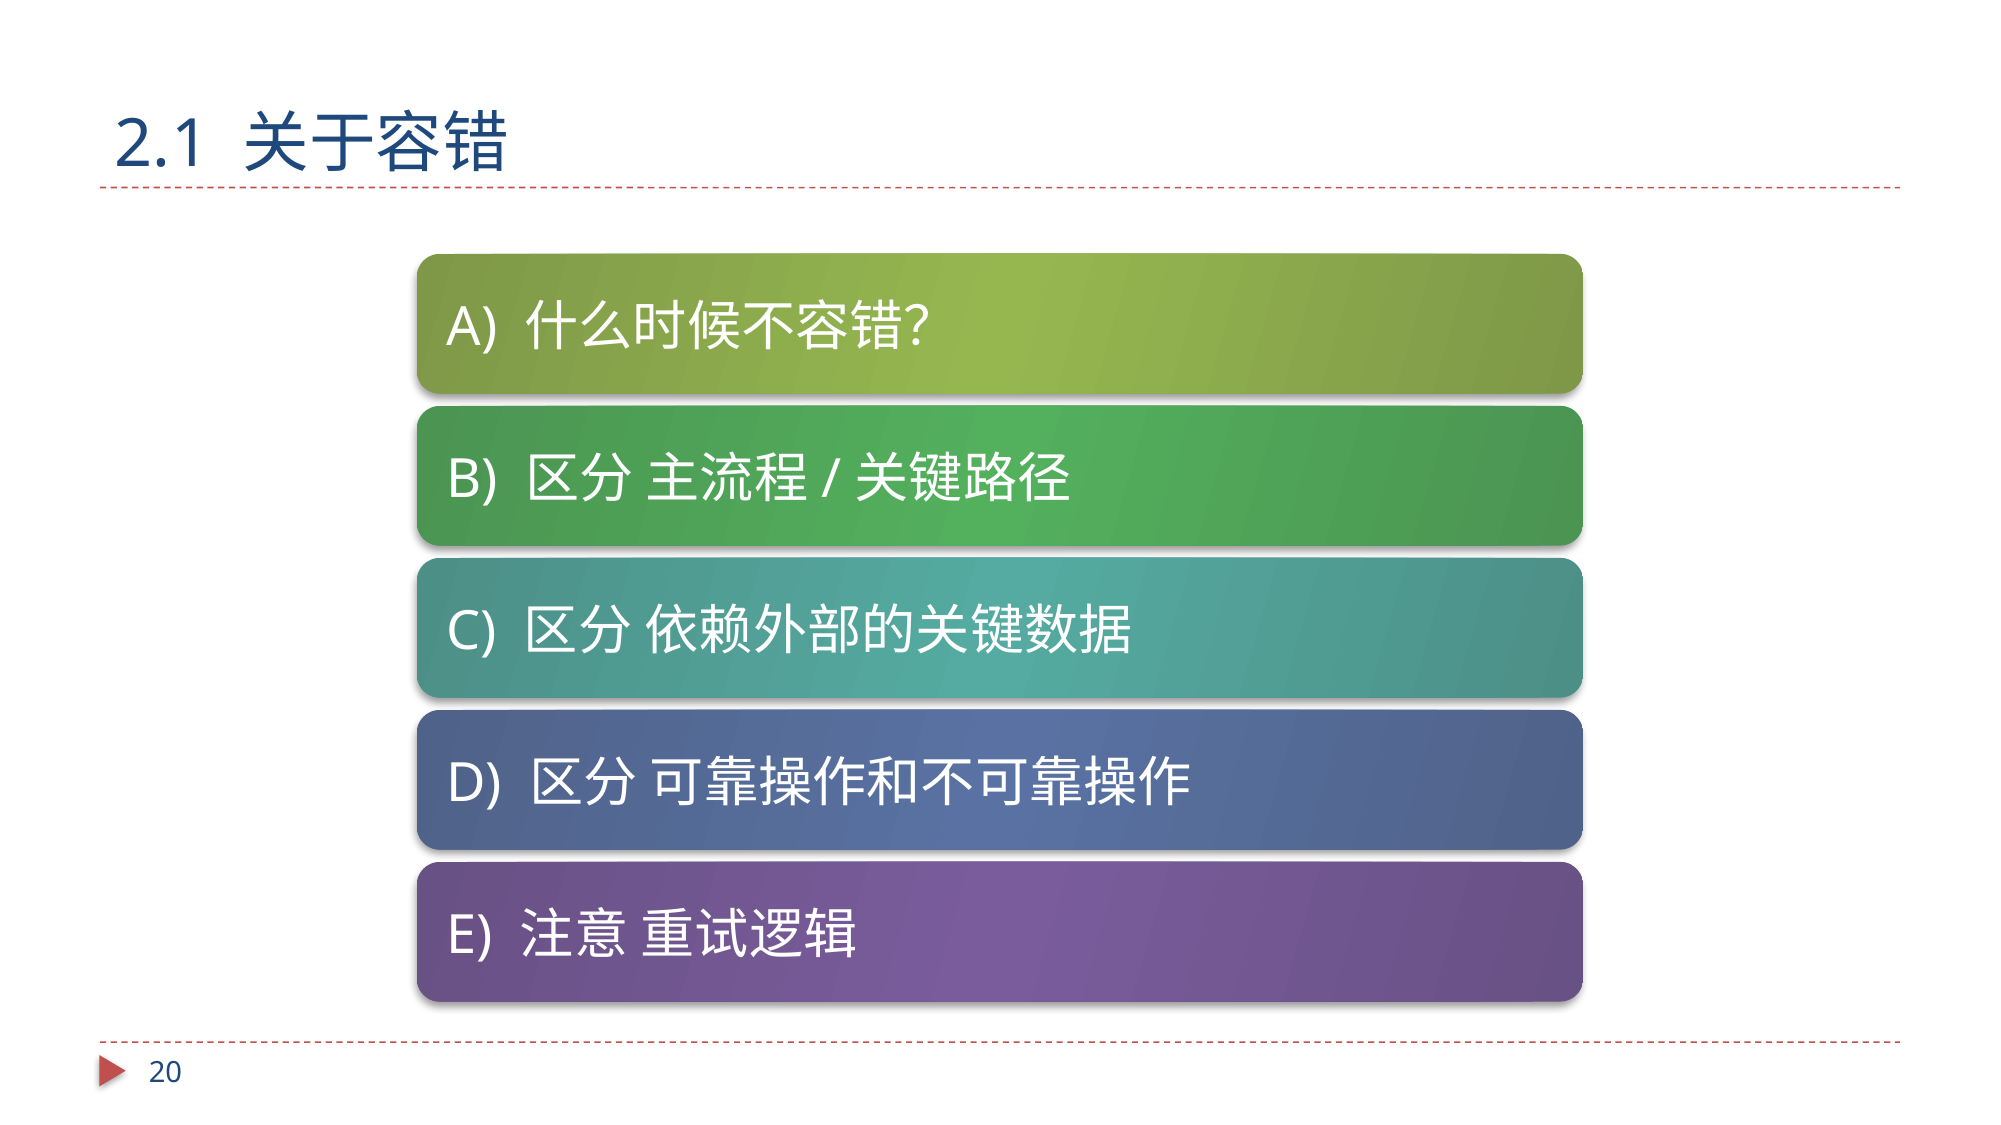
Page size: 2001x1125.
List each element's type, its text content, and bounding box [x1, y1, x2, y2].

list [416, 246, 1584, 1009]
slide_number 20 [133, 1042, 568, 1103]
title 2.1 关于容错 [99, 24, 1900, 188]
